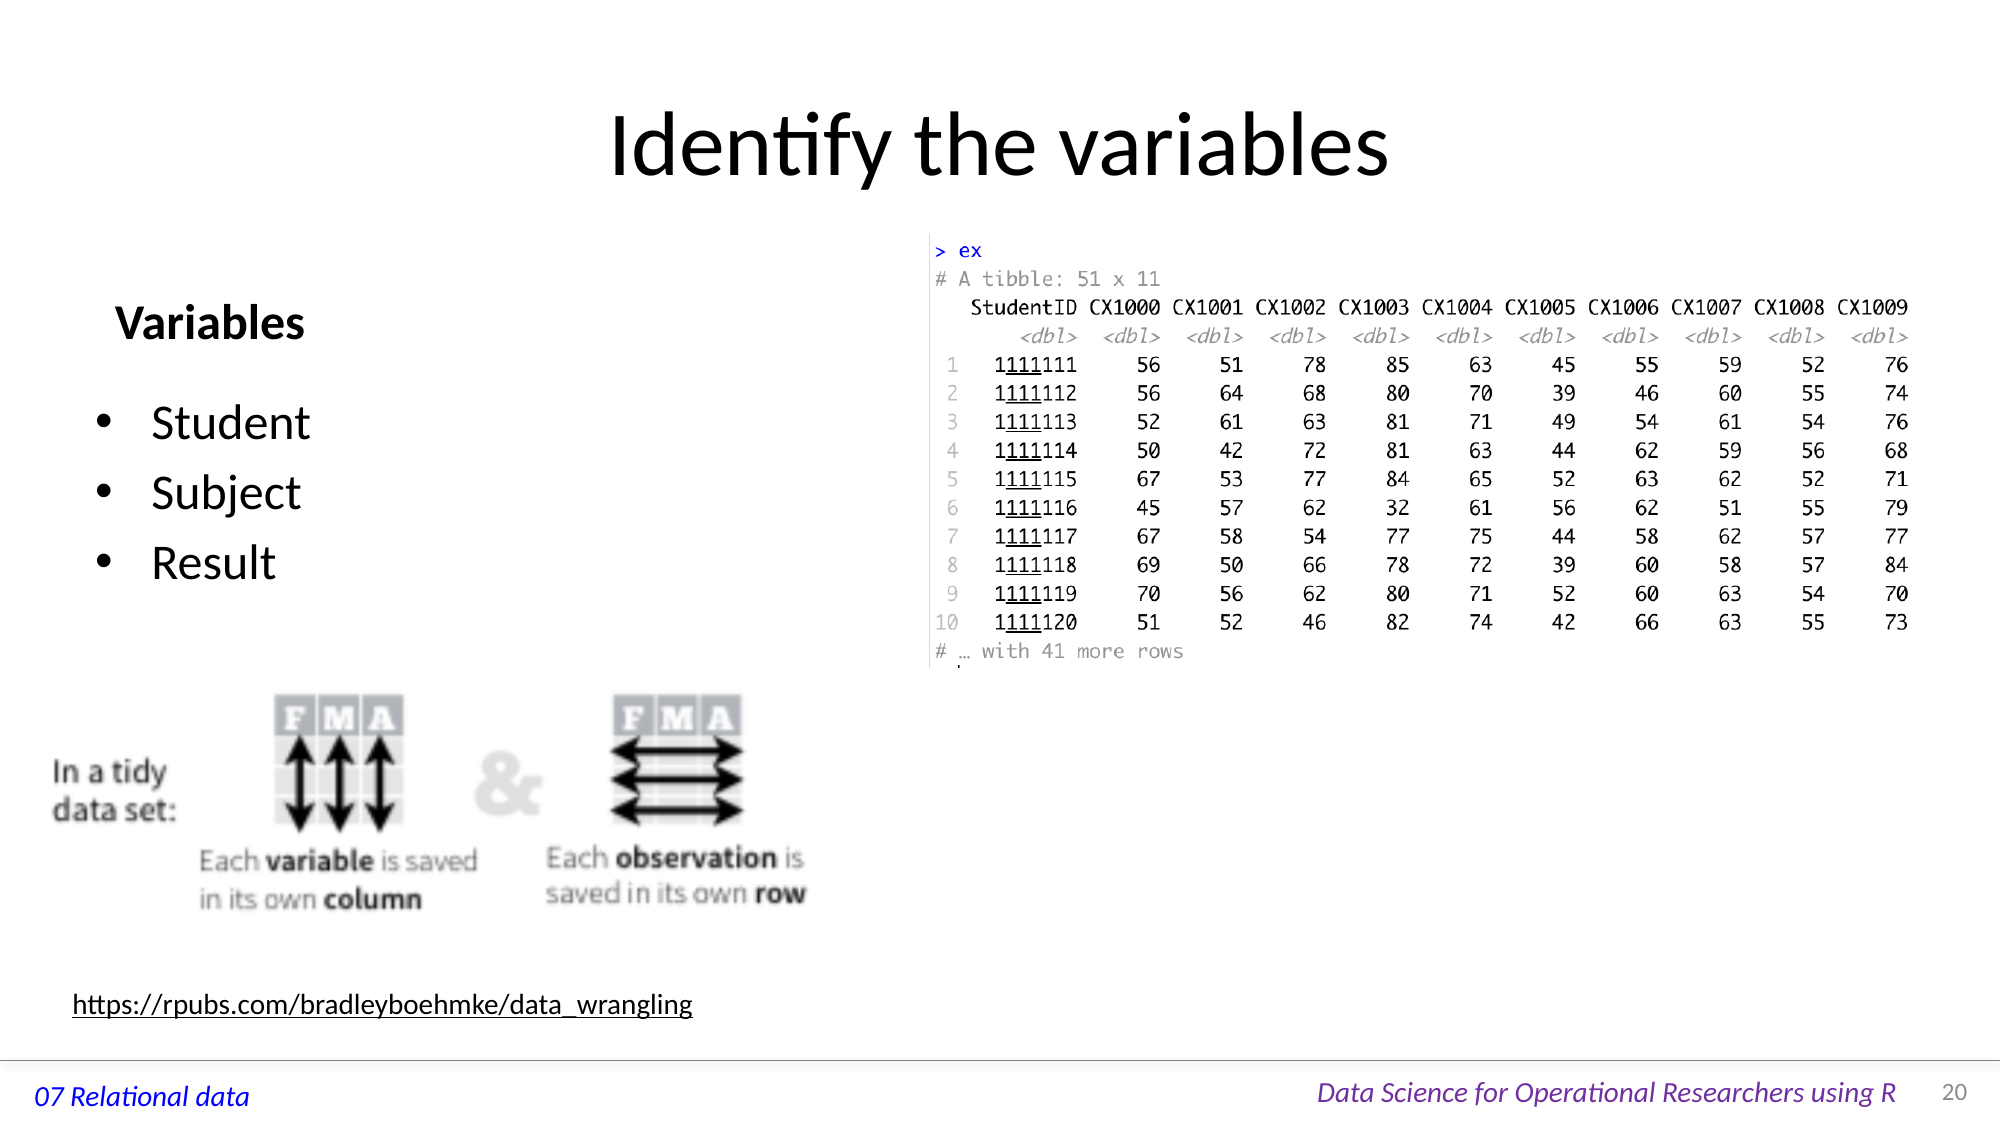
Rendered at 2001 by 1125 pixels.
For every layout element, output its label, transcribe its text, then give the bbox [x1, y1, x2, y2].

list Student Subject Result [80, 382, 582, 627]
picture [928, 233, 1920, 668]
picture [24, 651, 838, 920]
text_box https://rpubs.com/bradleyboehmke/data_wrangling [57, 977, 739, 1028]
slide_number 20 [1899, 1060, 1983, 1120]
list Variables [99, 251, 923, 357]
title Identify the variables [99, 45, 1900, 233]
